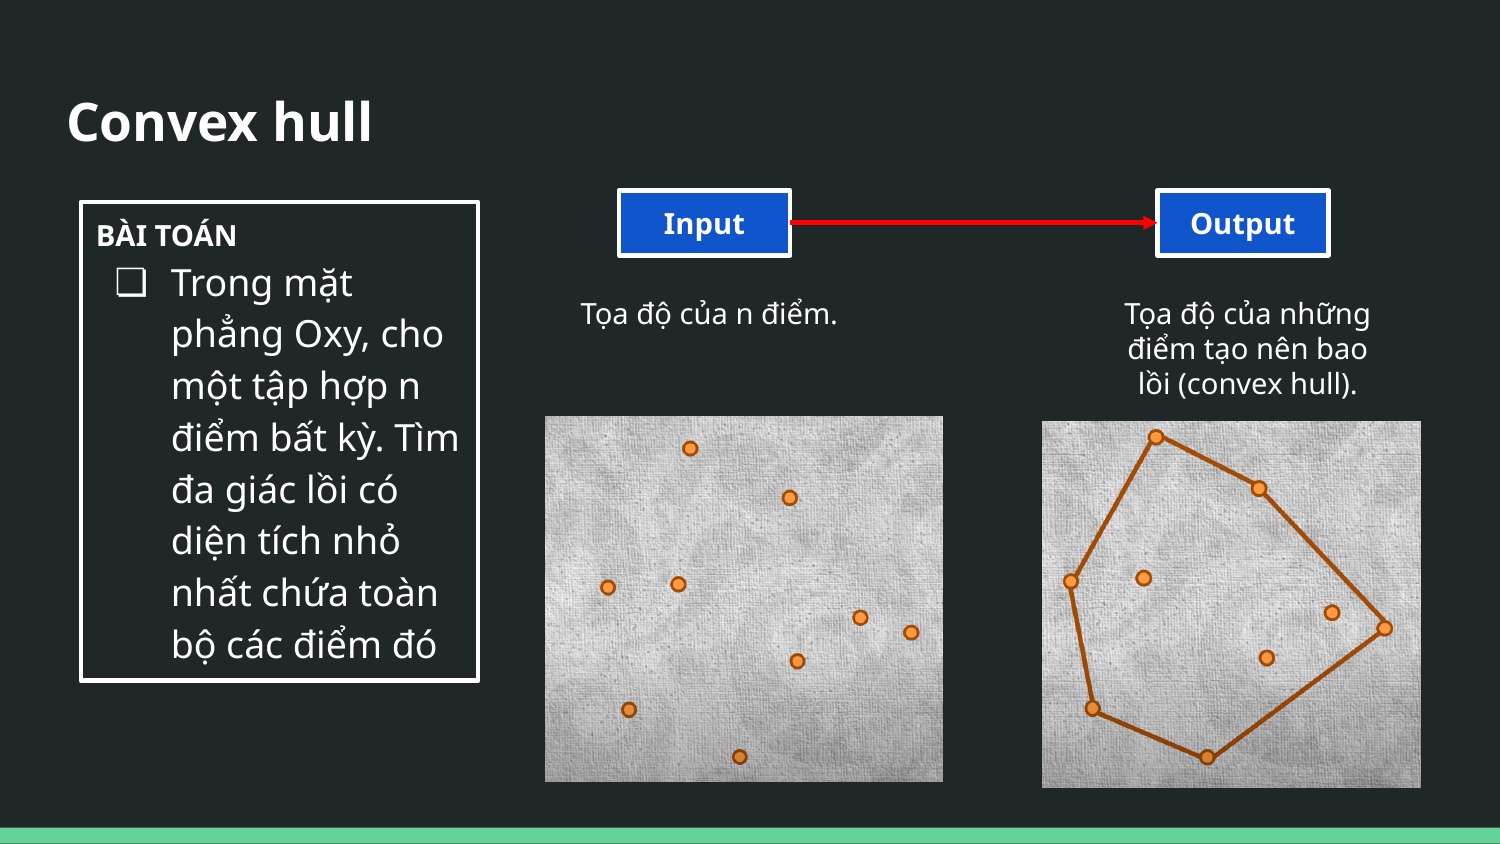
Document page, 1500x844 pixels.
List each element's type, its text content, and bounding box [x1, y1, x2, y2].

text_box Output [1157, 190, 1329, 256]
text_box Tọa độ của n điểm. [557, 280, 862, 346]
text_box Input [619, 190, 791, 256]
picture [1041, 421, 1421, 788]
picture [545, 416, 943, 783]
text_box Tọa độ của những điểm tạo nên bao lồi (convex hull). [1096, 280, 1400, 416]
title Convex hull [51, 72, 1449, 167]
text_box BÀI TOÁN Trong mặt phẳng Oxy, cho một tập hợp n điểm bất kỳ. Tìm đa giác lồi có diện tích nhỏ nhất chứa toàn bộ các điểm đó [80, 202, 479, 681]
